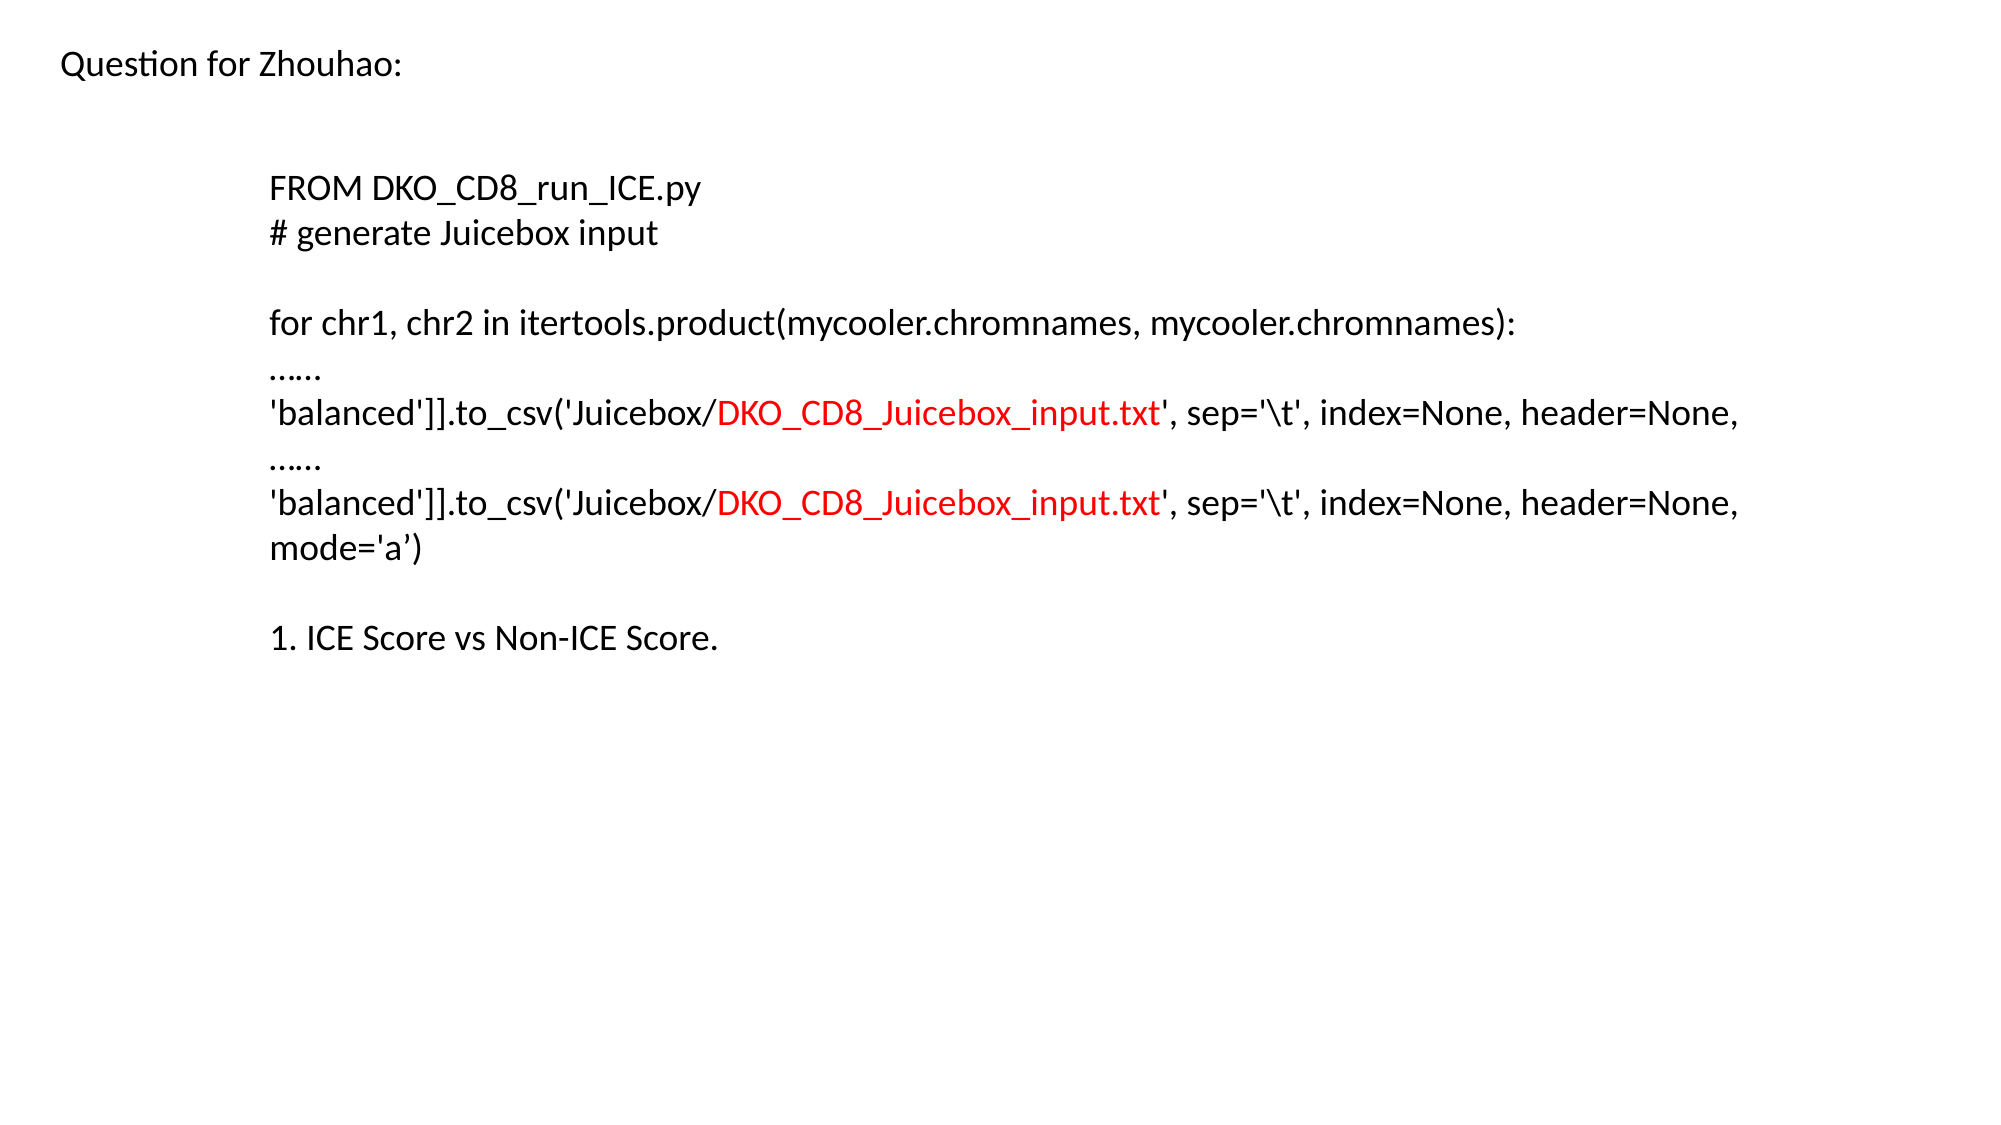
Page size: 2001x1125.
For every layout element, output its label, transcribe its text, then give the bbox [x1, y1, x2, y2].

text_box Question for Zhouhao: [45, 31, 1046, 92]
text_box FROM DKO_CD8_run_ICE.py # generate Juicebox input for chr1, chr2 in itertools.product(mycooler.chromnames, mycooler.chromnames): …… 'balanced']].to_csv('Juicebox/DKO_CD8_Juicebox_input.txt', sep='\t', index=None, header=None, …… 'balanced']].to_csv('Juicebox/DKO_CD8_Juicebox_input.txt', sep='\t', index=None, header=None, mode='a’) 1. ICE Score vs Non-ICE Score. [254, 155, 1916, 665]
